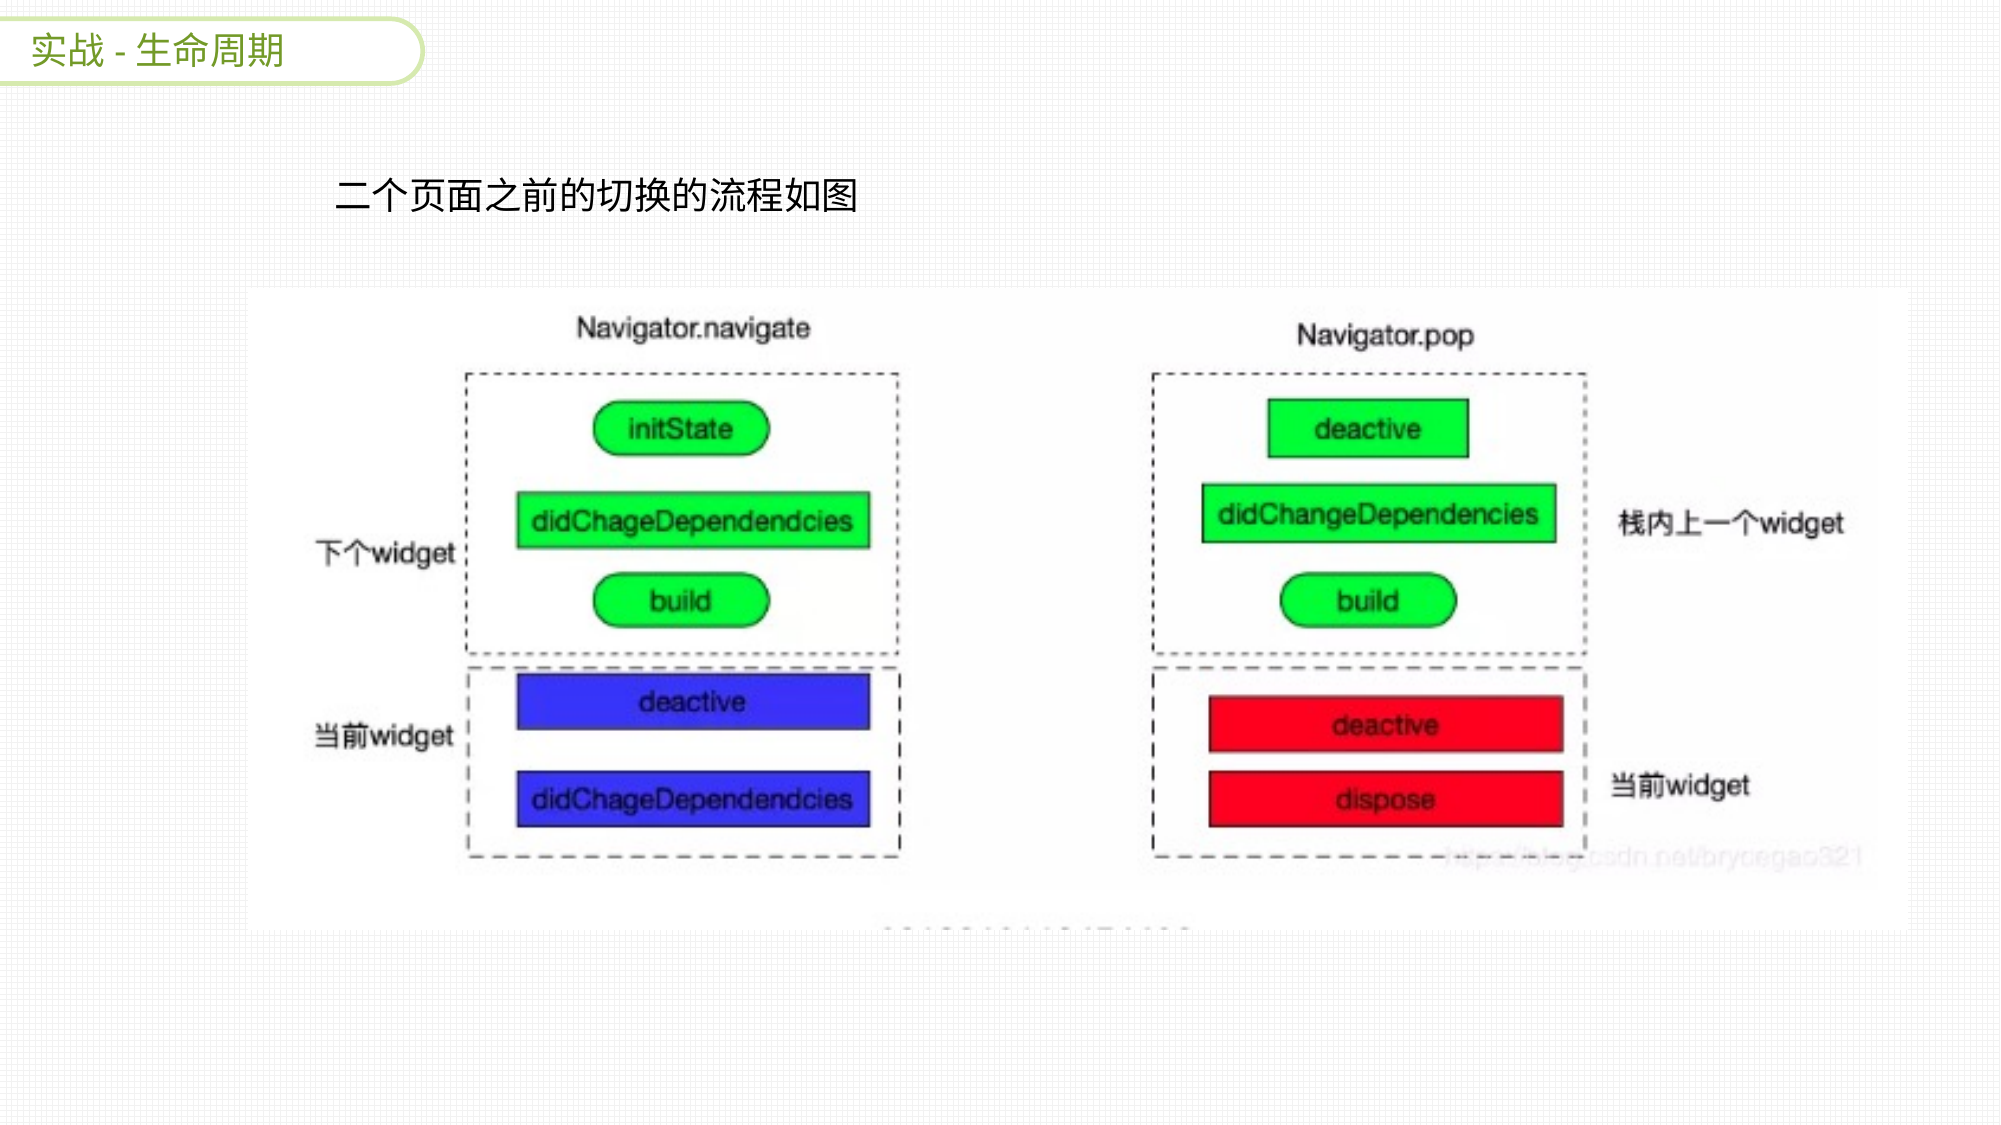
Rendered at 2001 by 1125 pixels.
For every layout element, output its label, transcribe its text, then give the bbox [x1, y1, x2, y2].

text_box 二个页面之前的切换的流程如图 [319, 164, 875, 225]
picture [248, 288, 1908, 930]
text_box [0, 18, 423, 84]
